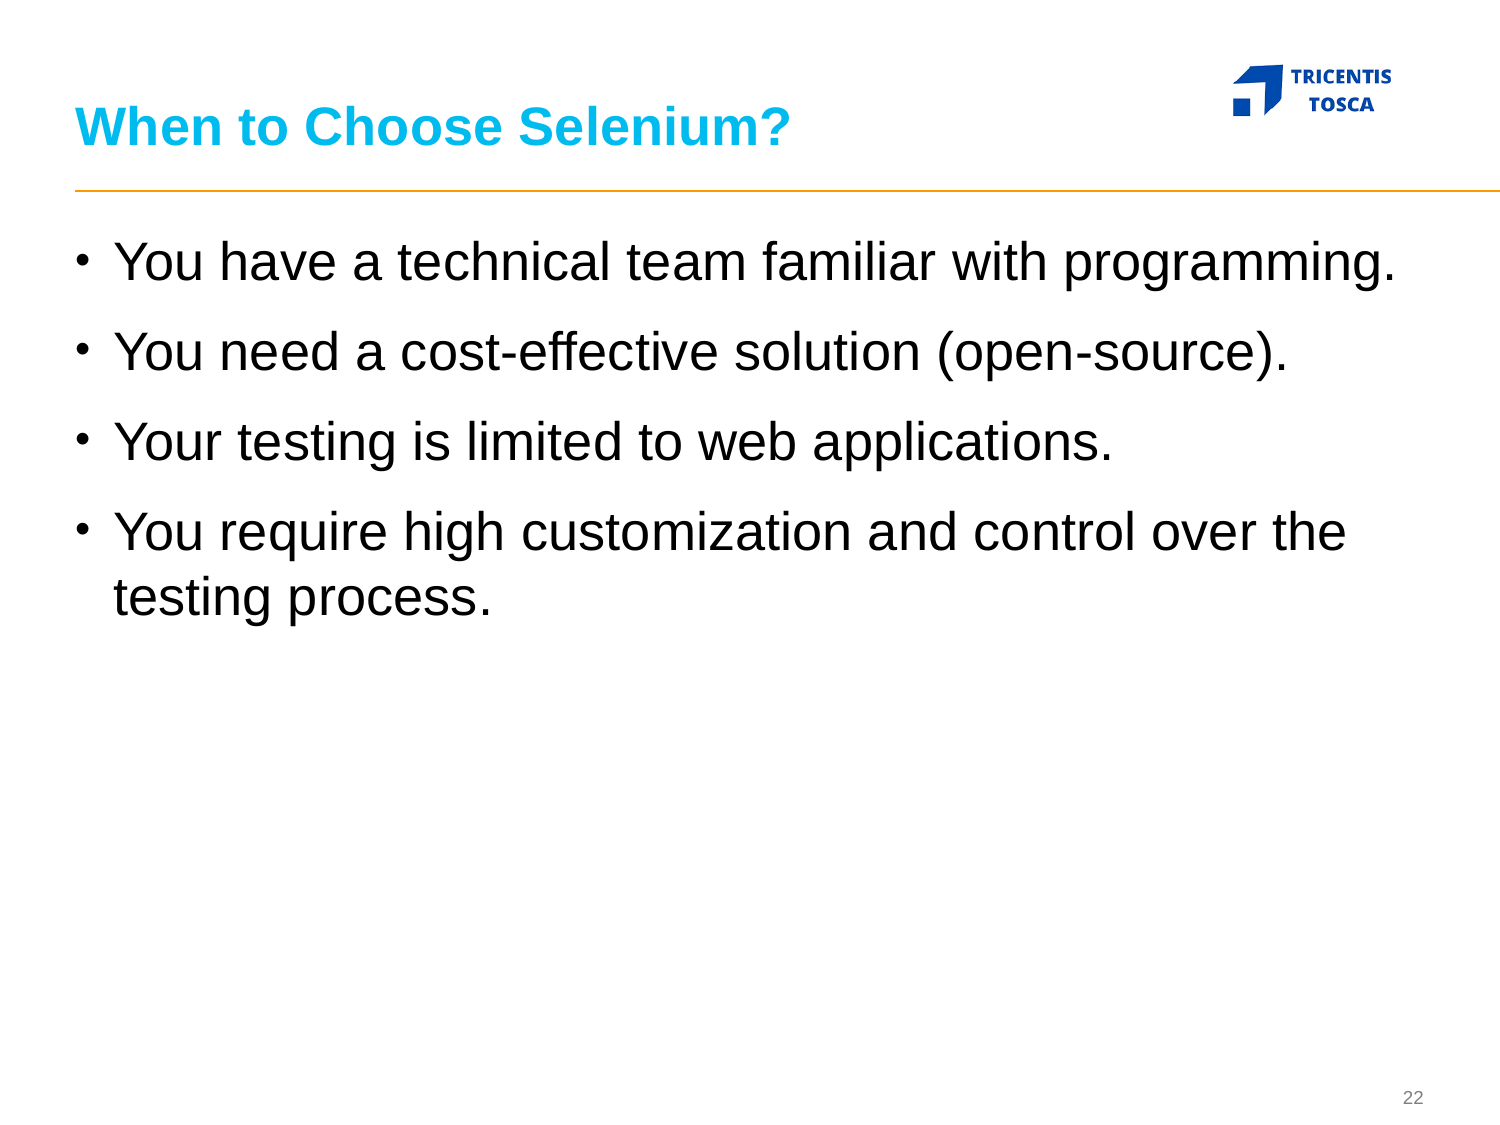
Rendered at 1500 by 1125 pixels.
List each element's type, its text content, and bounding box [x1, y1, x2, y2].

title When to Choose Selenium? [75, 27, 1422, 157]
list You have a technical team familiar with programming. You need a cost-effective solution (open-source). Your testing is limited to web applications. You require high customization and control over the testing process. [75, 226, 1425, 1018]
